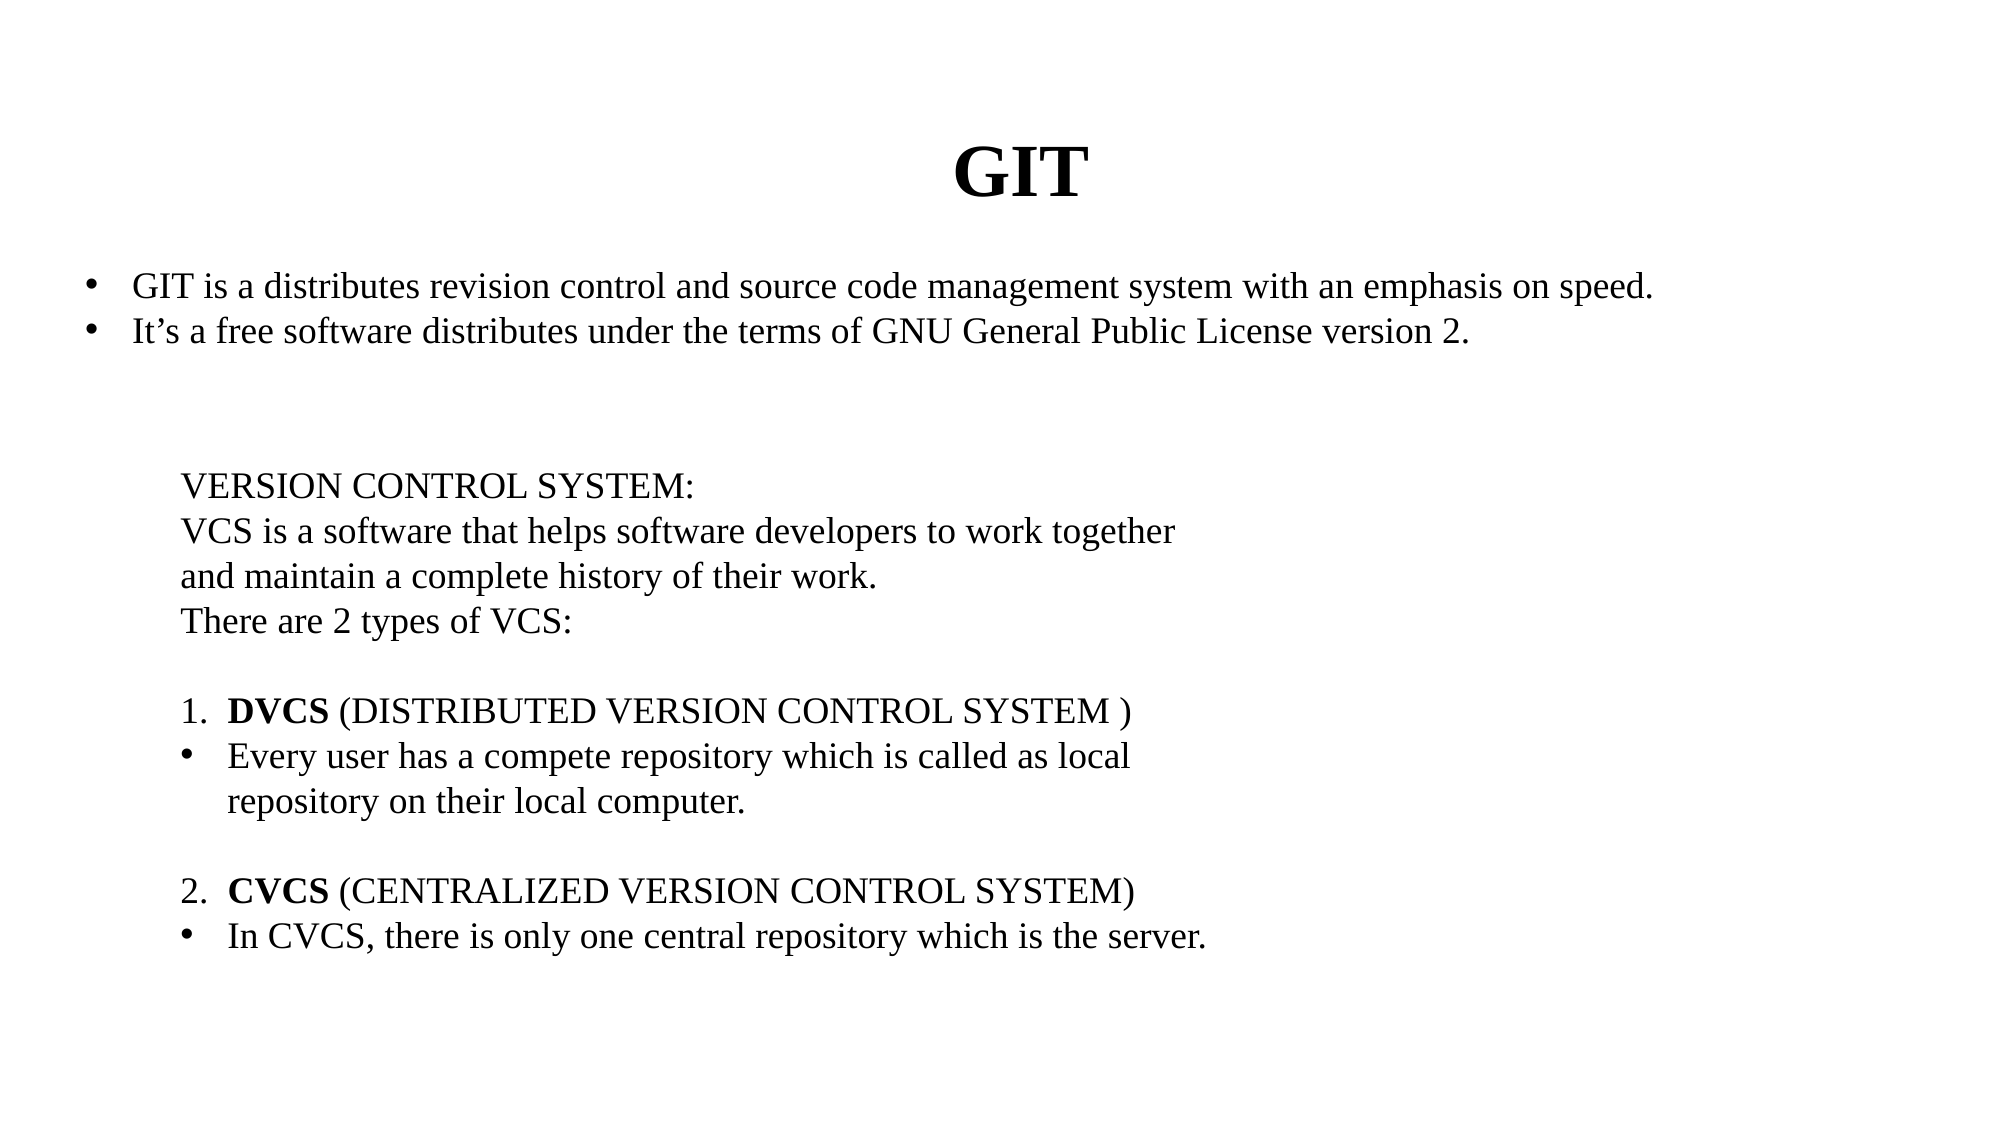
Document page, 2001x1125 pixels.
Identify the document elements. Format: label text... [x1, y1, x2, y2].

text_box GIT GIT is a distributes revision control and source code management system with an emphasis on speed. It’s a free software distributes under the terms of GNU General Public License version 2. [70, 64, 1972, 399]
text_box VERSION CONTROL SYSTEM: VCS is a software that helps software developers to work together and maintain a complete history of their work. There are 2 types of VCS: 1. DVCS (DISTRIBUTED VERSION CONTROL SYSTEM ) Every user has a compete repository which is called as local repository on their local computer. 2. CVCS (CENTRALIZED VERSION CONTROL SYSTEM) In CVCS, there is only one central repository which is the server. [165, 453, 1225, 1054]
